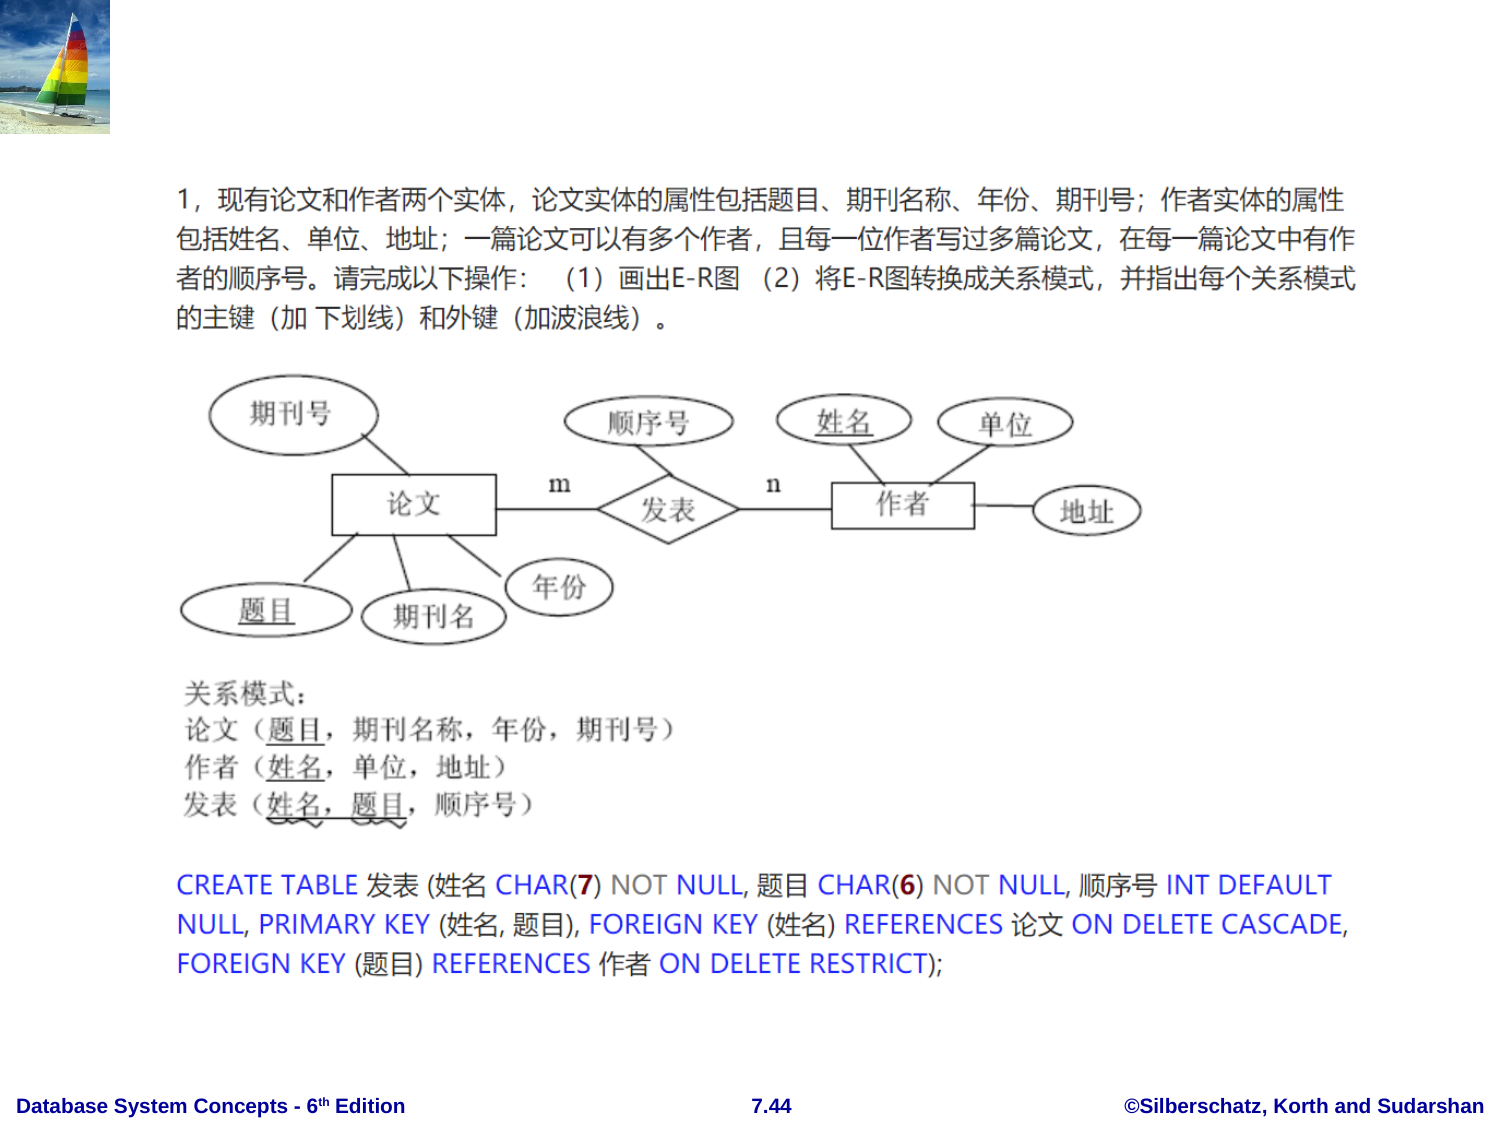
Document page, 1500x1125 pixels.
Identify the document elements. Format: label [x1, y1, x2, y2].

list [165, 179, 1359, 985]
picture [0, 0, 110, 134]
